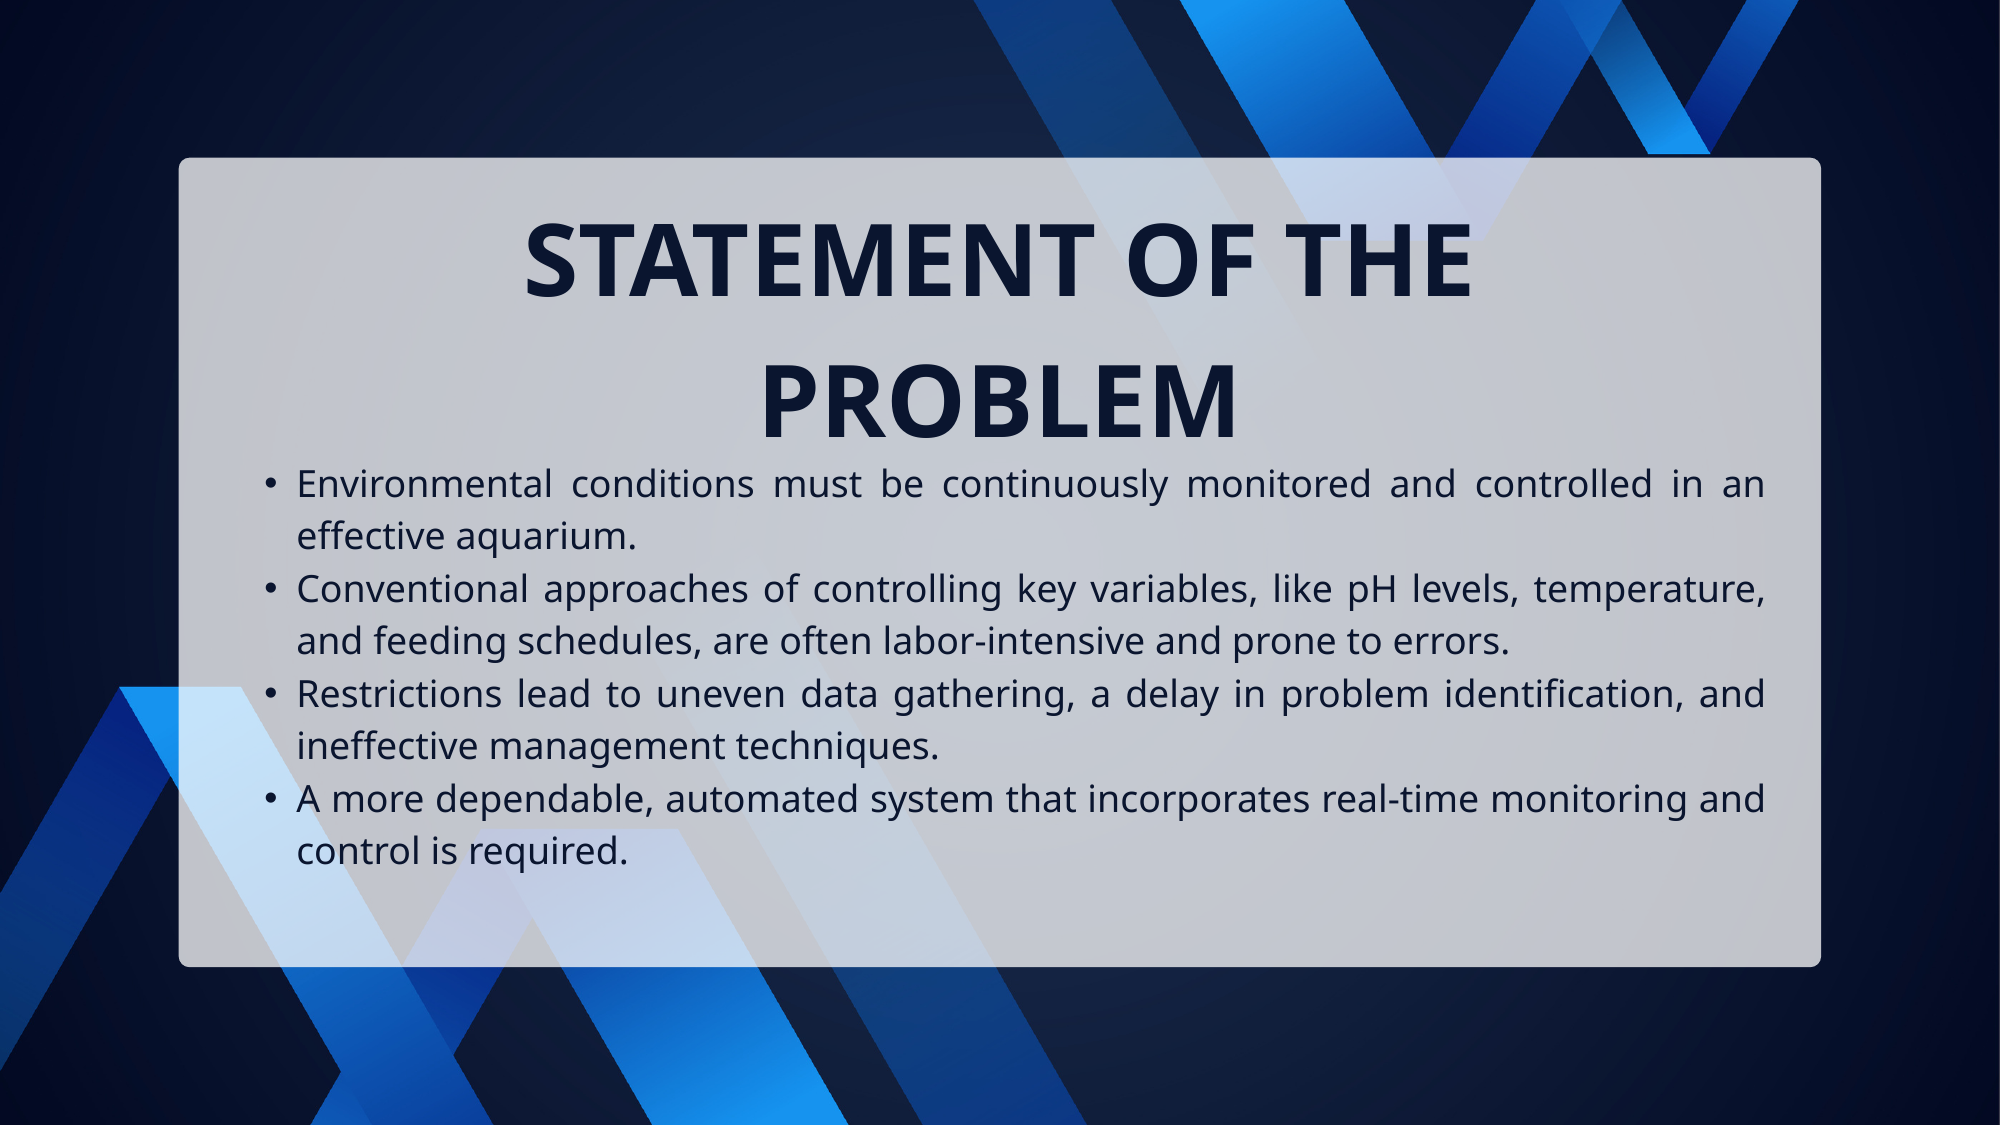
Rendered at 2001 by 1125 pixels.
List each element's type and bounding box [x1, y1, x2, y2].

text_box [0, 0, 2000, 1125]
text_box [178, 157, 1822, 968]
